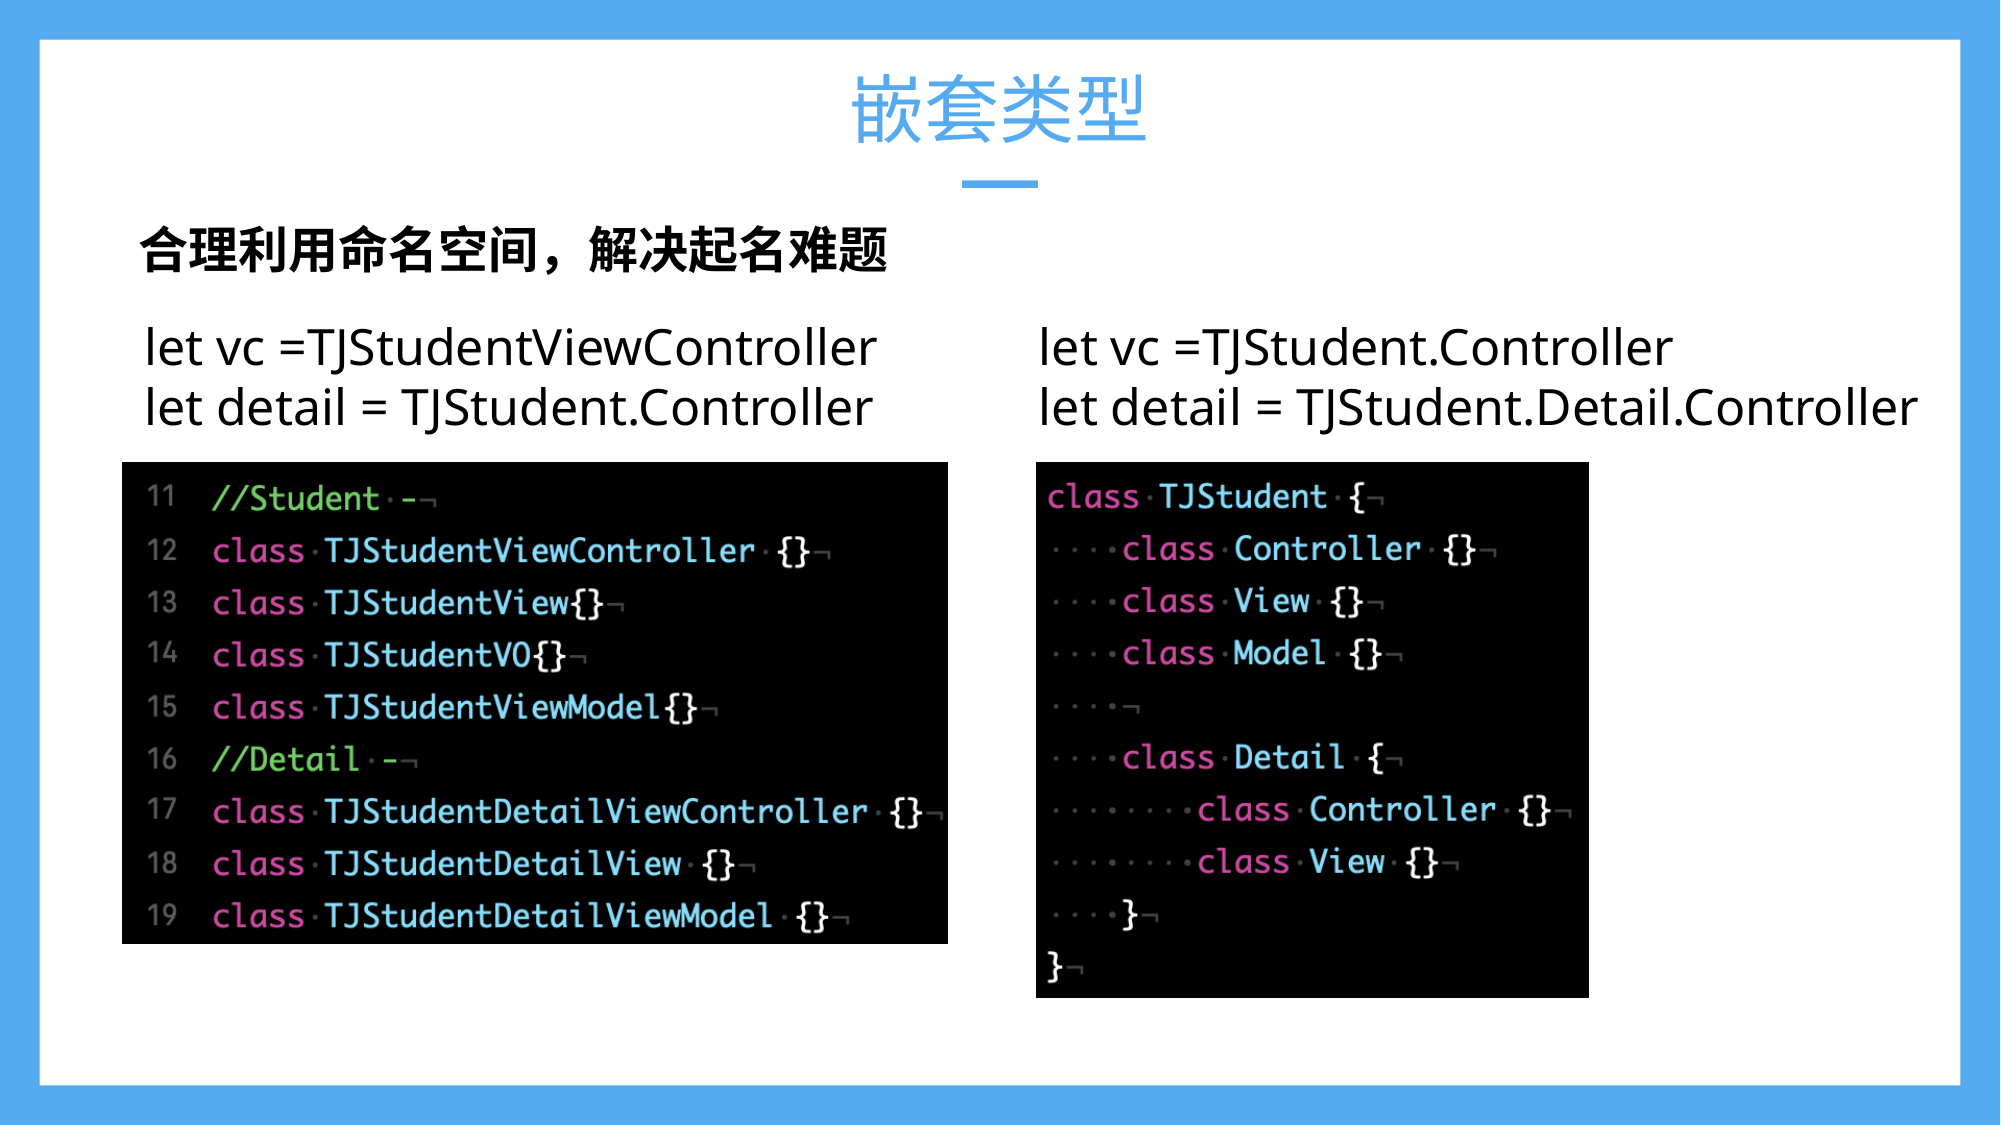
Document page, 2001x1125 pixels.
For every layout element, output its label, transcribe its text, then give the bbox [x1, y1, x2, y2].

text_box let vc =TJStudent.Controller let detail = TJStudent.Detail.Controller [1024, 308, 1935, 443]
picture [1036, 462, 1589, 998]
text_box 合理利用命名空间，解决起名难题 [123, 211, 904, 286]
title 嵌套类型 [590, 64, 1410, 162]
picture [122, 462, 948, 944]
text_box let vc =TJStudentViewController let detail = TJStudent.Controller [129, 308, 894, 443]
